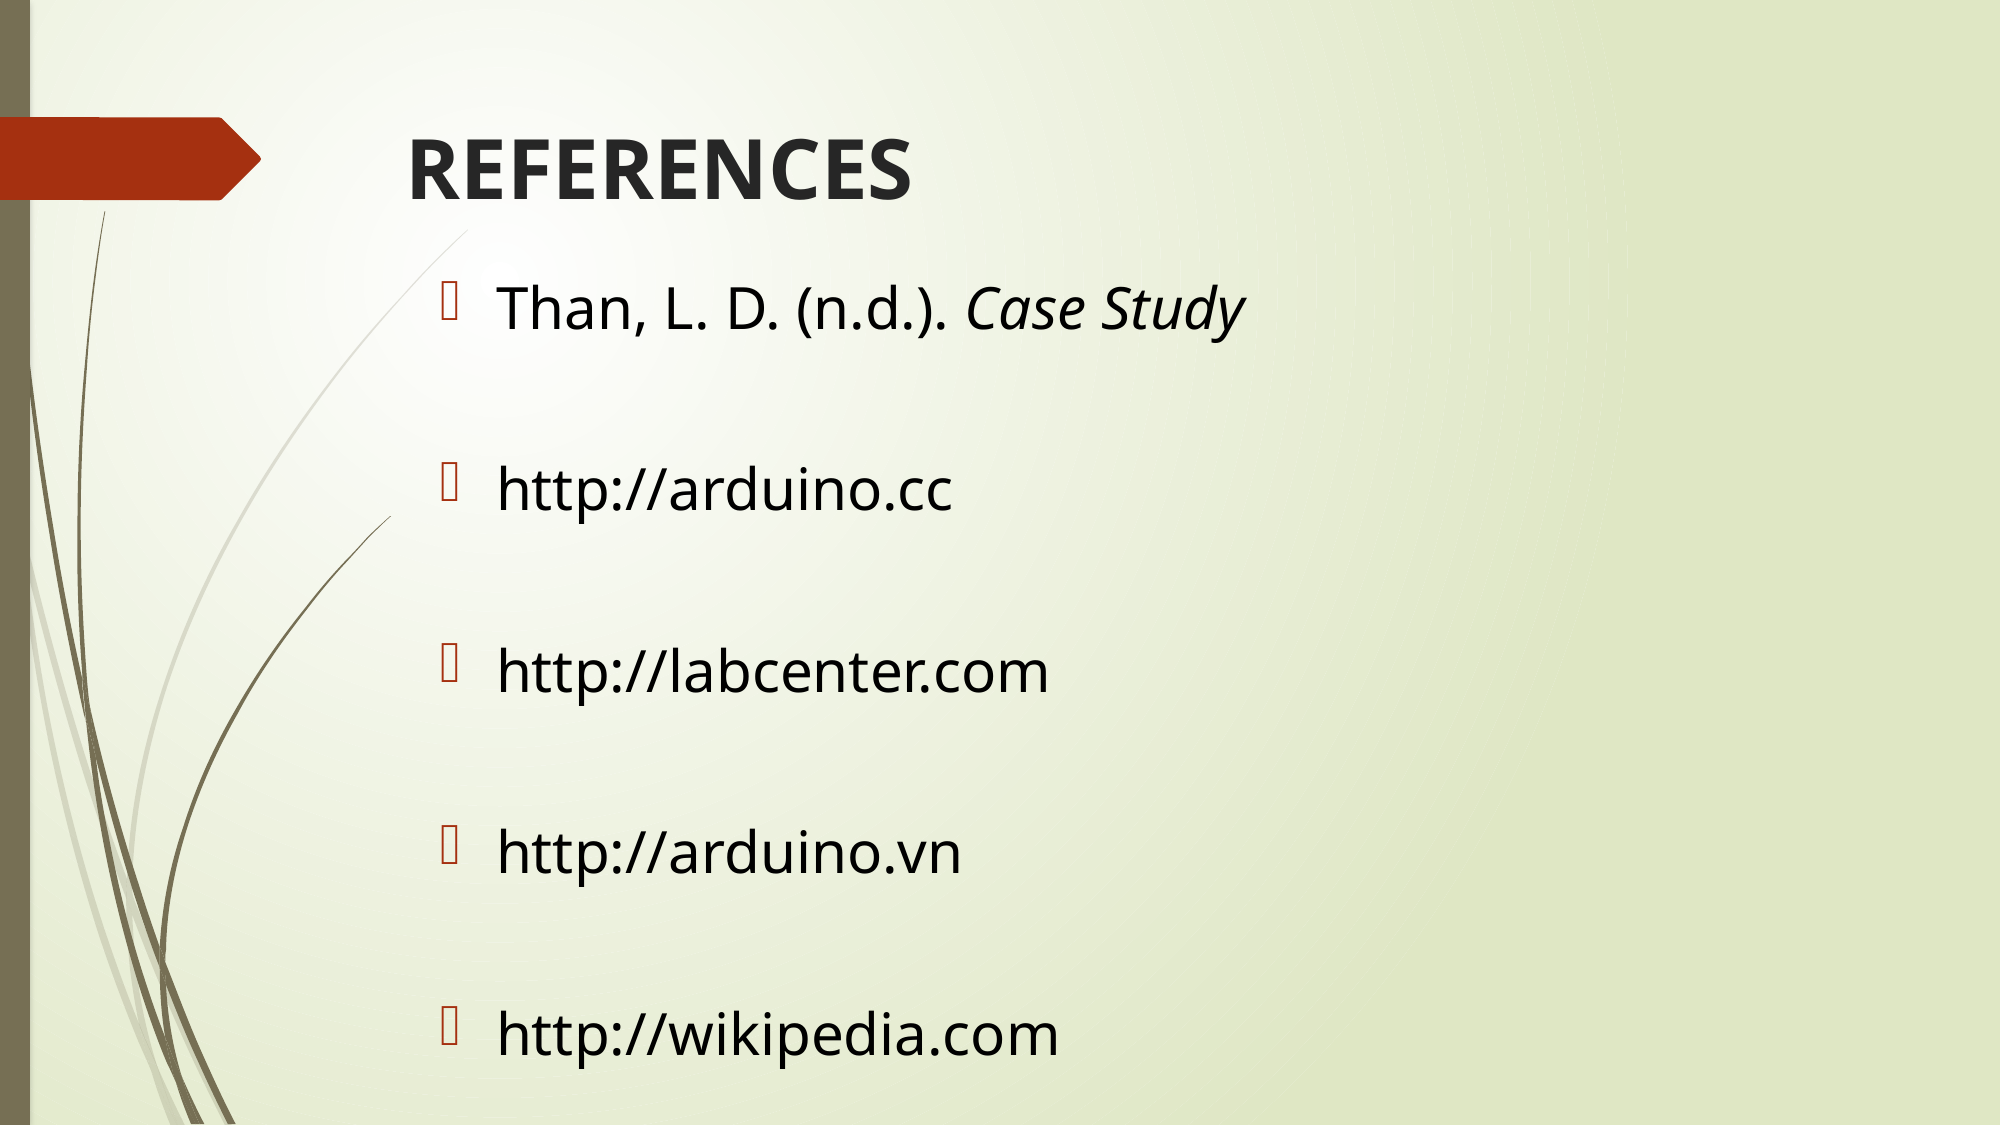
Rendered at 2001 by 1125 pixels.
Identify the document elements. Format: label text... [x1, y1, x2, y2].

list Than, L. D. (n.d.). Case Study http://arduino.cc http://labcenter.com http://arduino.vn http://wikipedia.com [424, 263, 1888, 1125]
title REFERENCES [0, 108, 1391, 319]
